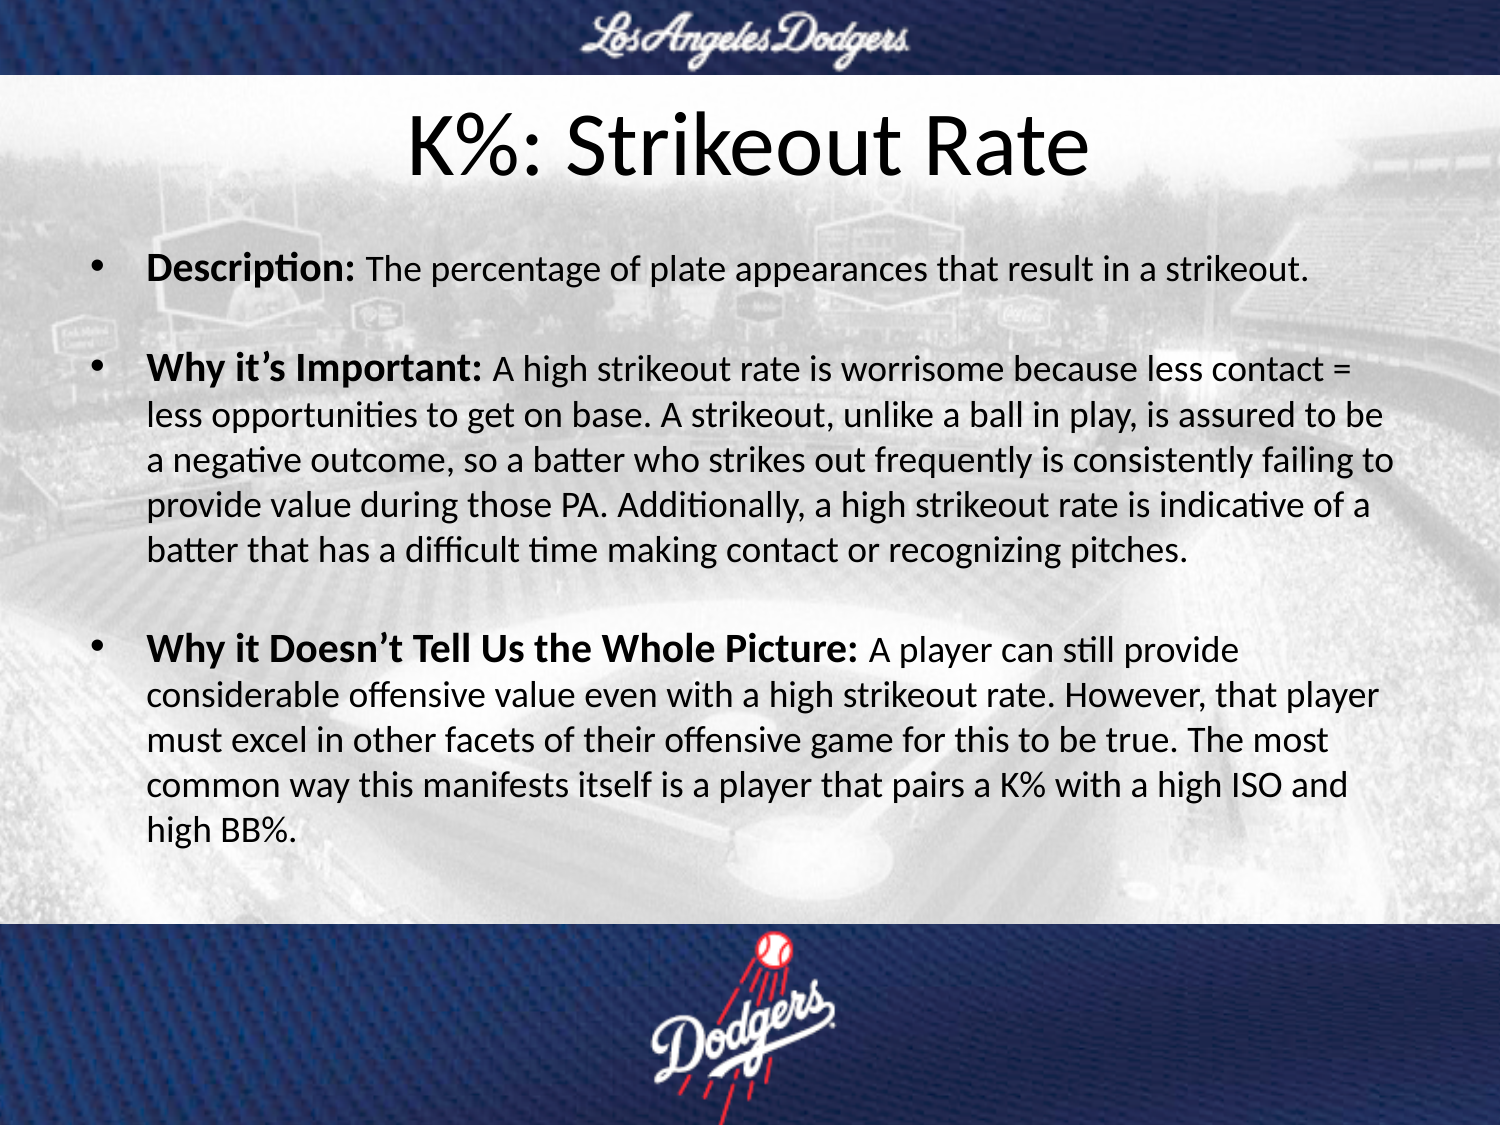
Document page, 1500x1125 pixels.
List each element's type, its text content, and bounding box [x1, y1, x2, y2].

picture [0, 924, 1500, 1125]
picture [0, 0, 1500, 75]
list Description: The percentage of plate appearances that result in a strikeout. Why it’s Important: A high strikeout rate is worrisome because less contact = less opportunities to get on base. A strikeout, unlike a ball in play, is assured to be a negative outcome, so a batter who strikes out frequently is consistently failing to provide value during those PA. Additionally, a high strikeout rate is indicative of a batter that has a difficult time making contact or recognizing pitches. Why it Doesn’t Tell Us the Whole Picture: A player can still provide considerable offensive value even with a high strikeout rate. However, that player must excel in other facets of their offensive game for this to be true. The most common way this manifests itself is a player that pairs a K% with a high ISO and high BB%. [75, 232, 1425, 975]
title K%: Strikeout Rate [75, 45, 1425, 232]
